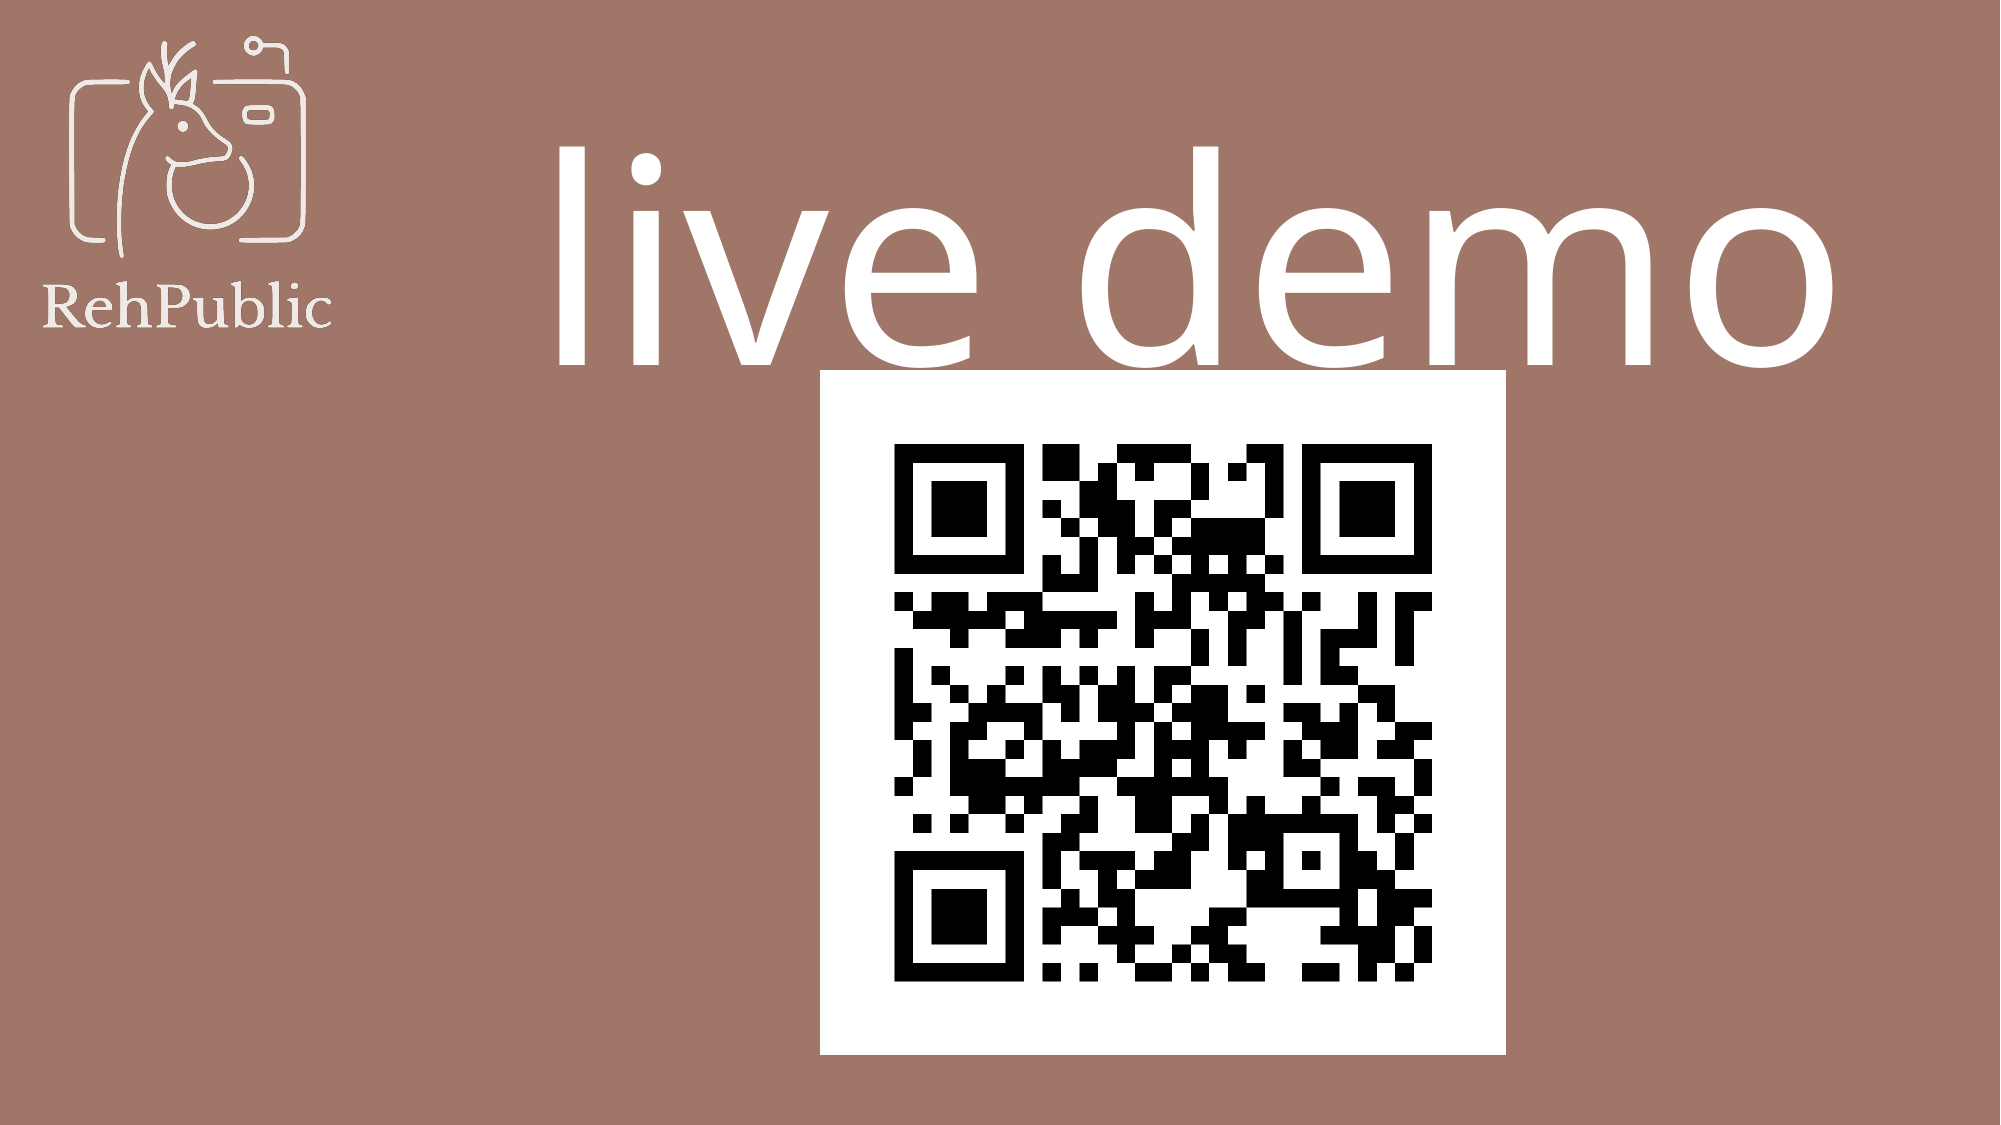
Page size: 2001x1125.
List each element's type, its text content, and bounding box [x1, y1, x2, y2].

picture [43, 36, 331, 328]
picture [820, 370, 1506, 1055]
text_box live demo [427, 70, 1957, 640]
